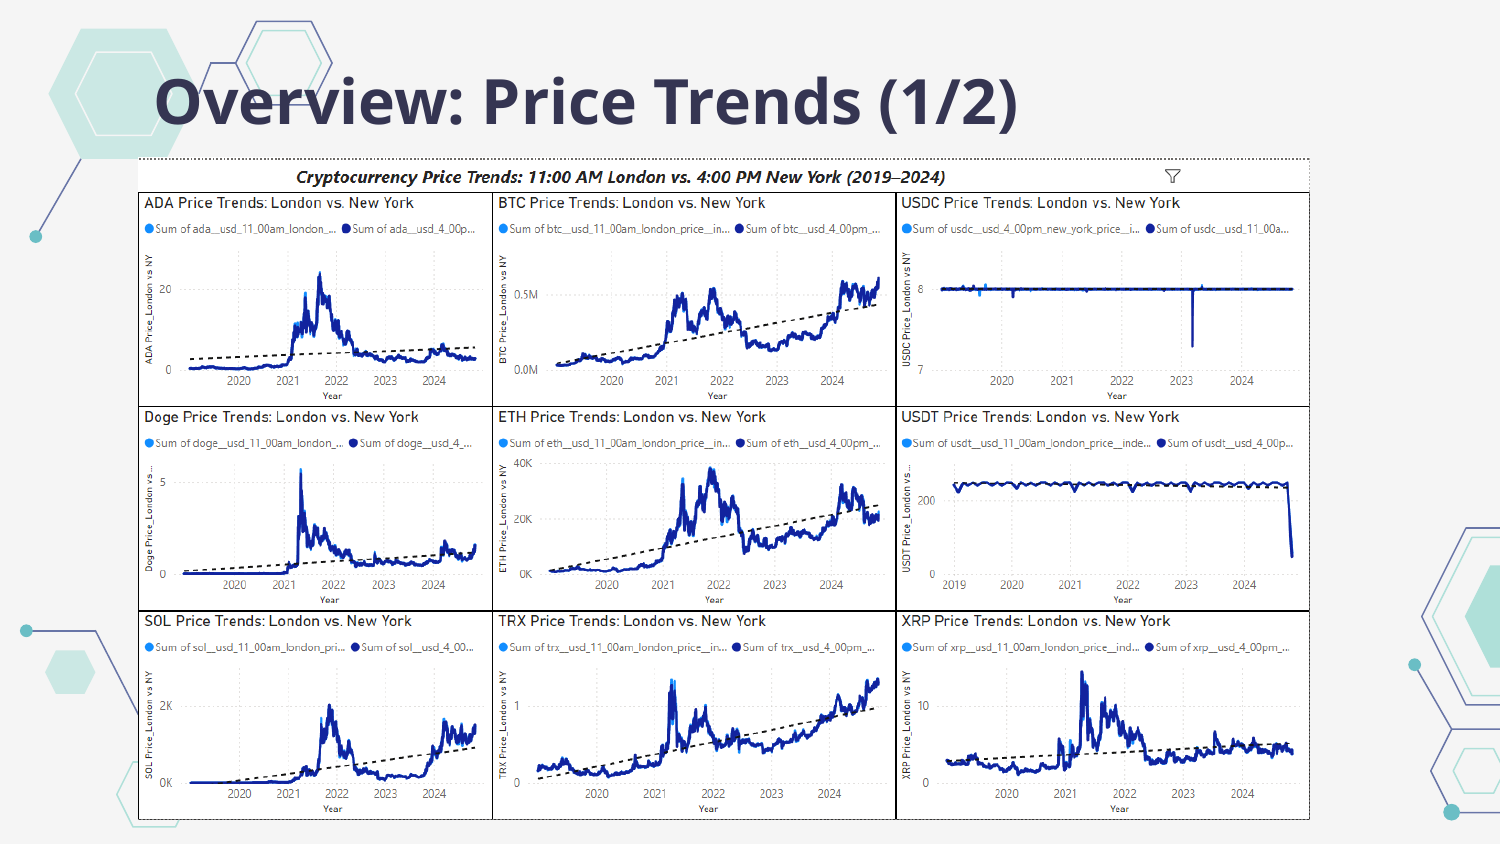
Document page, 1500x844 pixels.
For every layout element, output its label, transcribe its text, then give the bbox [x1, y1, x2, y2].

text_box Overview: Price Trends (1/2) [138, 54, 1362, 144]
picture [138, 157, 1310, 820]
